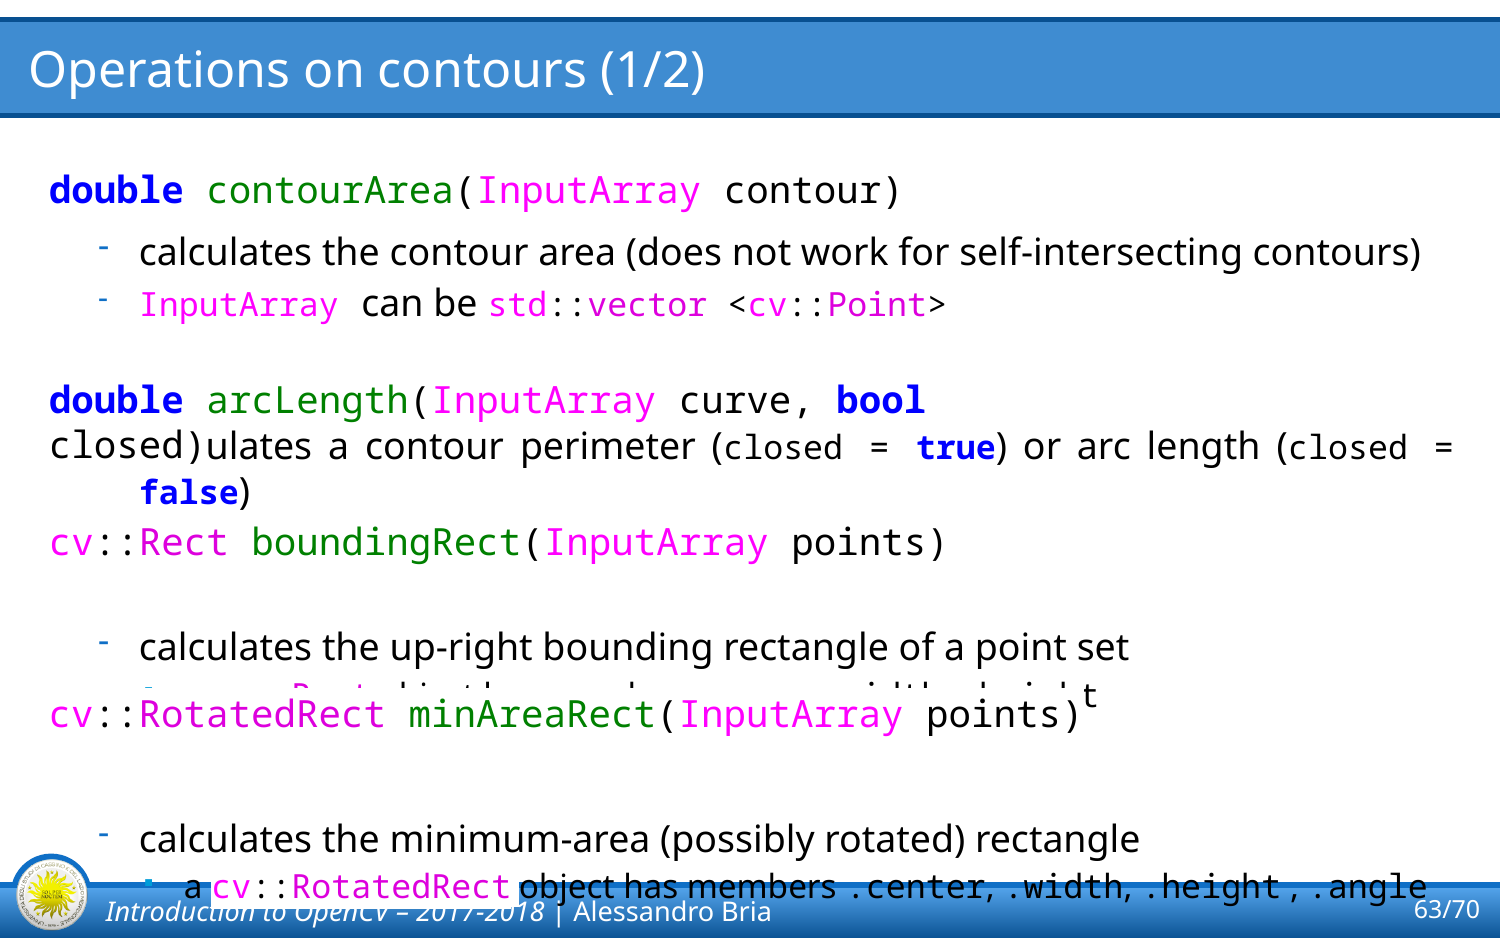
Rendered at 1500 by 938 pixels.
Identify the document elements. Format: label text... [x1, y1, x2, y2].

text_box double arcLength(InputArray curve, bool closed) [33, 368, 1114, 474]
title Operations on contours (1/2) [0, 18, 1500, 117]
text_box cv::RotatedRect minAreaRect(InputArray points) [33, 683, 1233, 743]
picture [15, 858, 88, 931]
text_box double contourArea(InputArray contour) [33, 158, 1041, 219]
list calculates the contour area (does not work for self-intersecting contours) InputArray can be std::vector <cv::Point> calculates a contour perimeter (closed = true) or arc length (closed = false) calculates the up-right bounding rectangle of a point set a cv::Rect object has members .x, .y, .width, .height calculates the minimum-area (possibly rotated) rectangle a cv::RotatedRect object has members .center, .width, .height , .angle [33, 210, 1455, 848]
text_box cv::Rect boundingRect(InputArray points) [33, 510, 986, 571]
